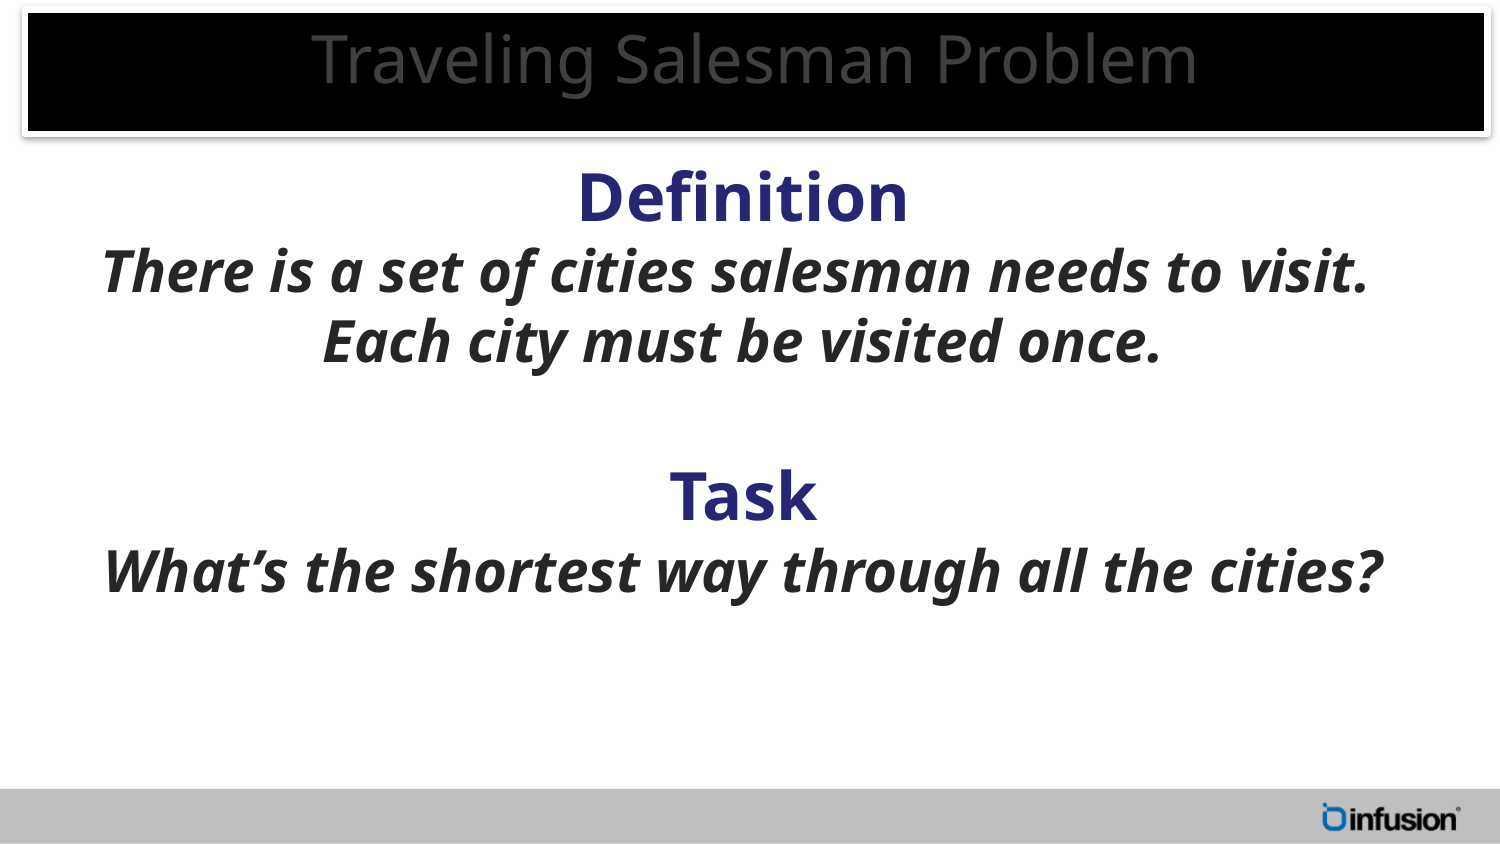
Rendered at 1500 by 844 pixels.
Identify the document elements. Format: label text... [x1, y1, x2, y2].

picture [1312, 799, 1471, 834]
text_box Definition There is a set of cities salesman needs to visit. Each city must be visited once. Task What’s the shortest way through all the cities? [37, 146, 1450, 747]
text_box Traveling Salesman Problem [22, 6, 1491, 137]
